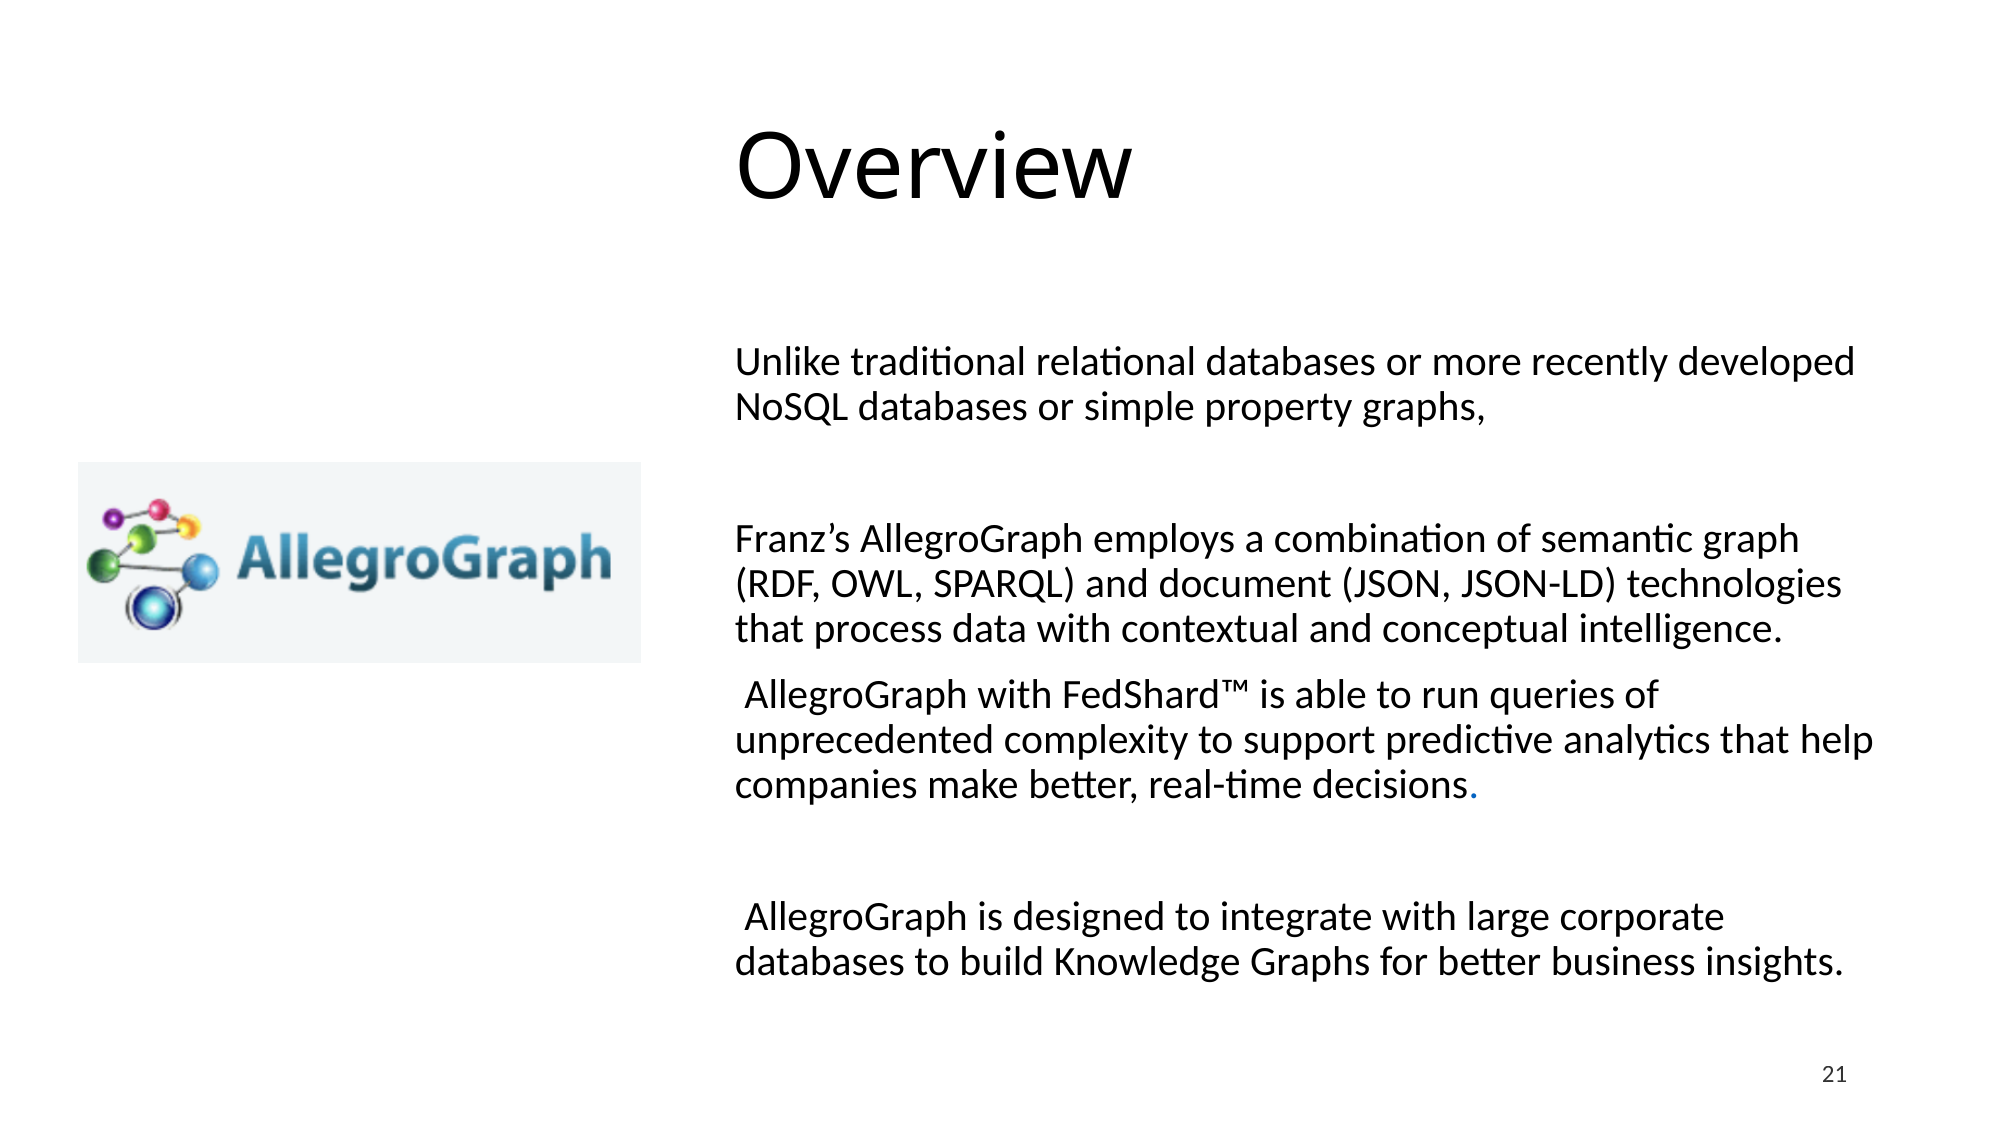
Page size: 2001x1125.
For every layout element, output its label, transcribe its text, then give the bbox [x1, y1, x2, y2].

title Overview [719, 59, 1895, 278]
slide_number 21 [1412, 1042, 1863, 1103]
list Unlike traditional relational databases or more recently developed NoSQL databases or simple property graphs, Franz’s AllegroGraph employs a combination of semantic graph (RDF, OWL, SPARQL) and document (JSON, JSON-LD) technologies that process data with contextual and conceptual intelligence. AllegroGraph with FedShard™ is able to run queries of unprecedented complexity to support predictive analytics that help companies make better, real-time decisions. AllegroGraph is designed to integrate with large corporate databases to build Knowledge Graphs for better business insights. [719, 331, 1895, 1014]
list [78, 462, 641, 663]
